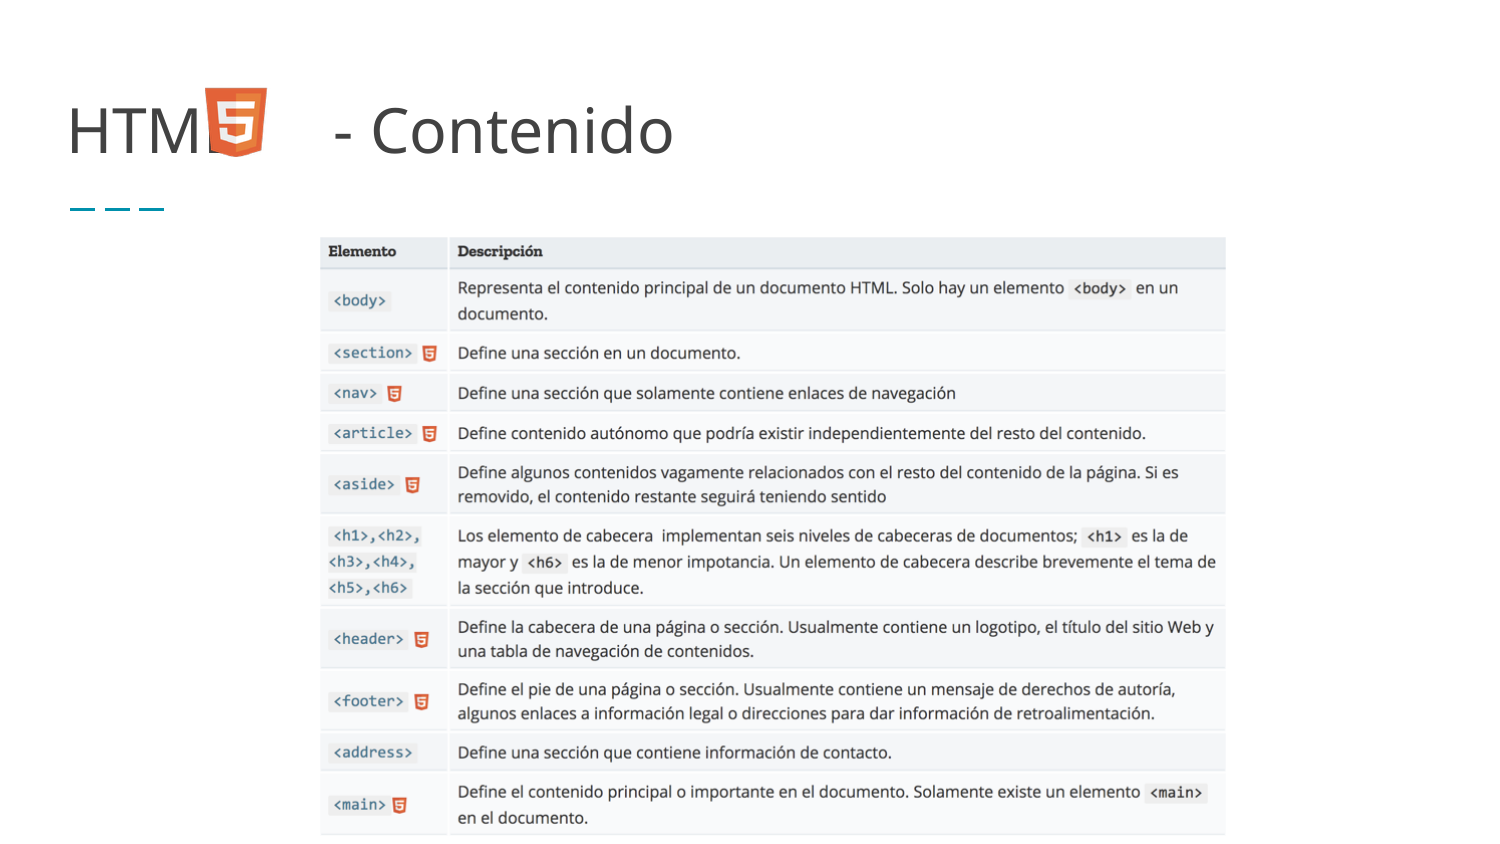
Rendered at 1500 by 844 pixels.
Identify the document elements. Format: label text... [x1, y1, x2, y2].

title HTML - Contenido [51, 61, 1449, 182]
picture [205, 85, 272, 158]
picture [307, 223, 1236, 844]
